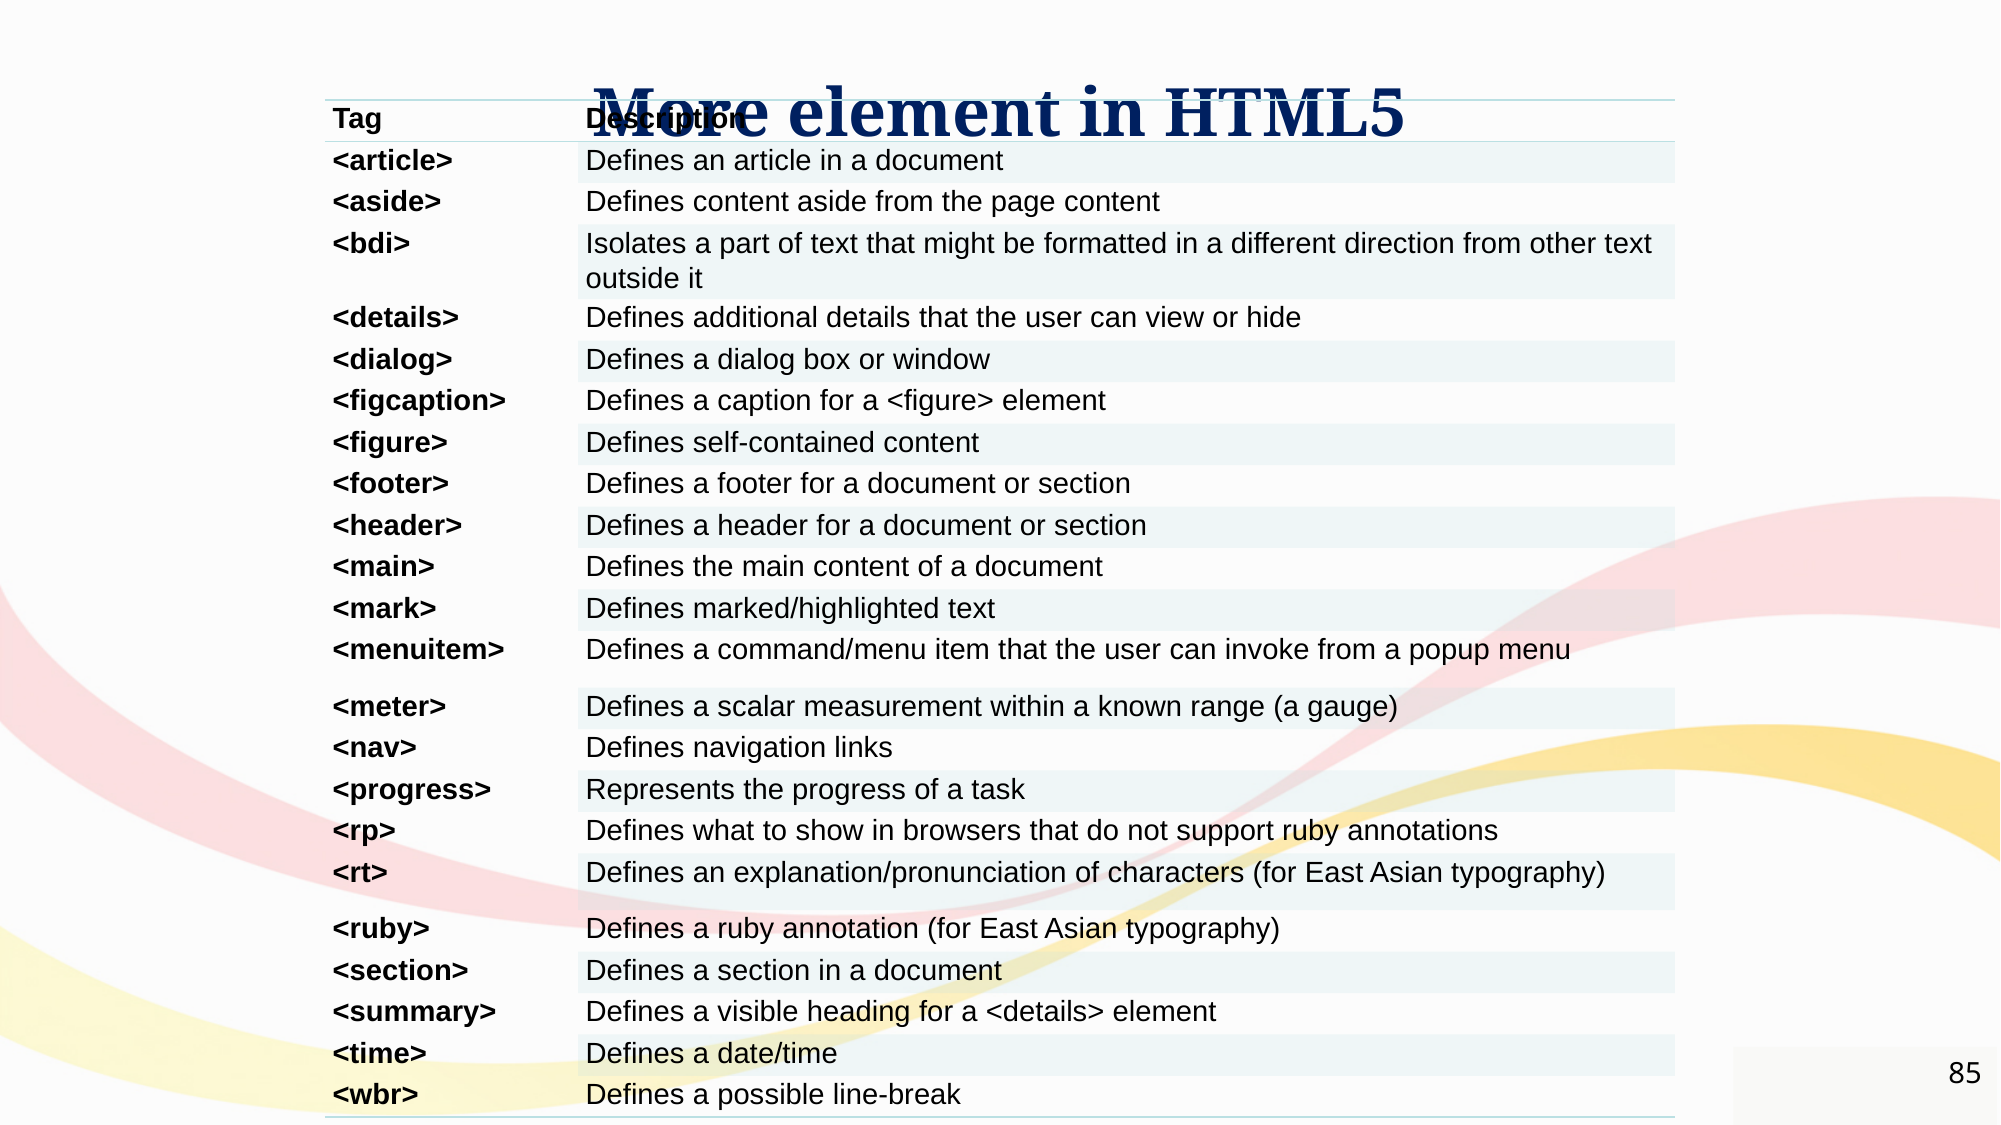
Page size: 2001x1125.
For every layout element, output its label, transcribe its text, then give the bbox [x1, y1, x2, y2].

table_cell <progress> [325, 770, 578, 812]
table_cell Isolates a part of text that might be formatted in a different direction from other text outside it [578, 224, 1675, 299]
table_cell Defines a ruby annotation (for East Asian typography) [578, 910, 1675, 952]
table_cell <rt> [325, 853, 578, 910]
table_cell <menuitem> [325, 631, 578, 688]
table_cell Defines a section in a document [578, 952, 1675, 993]
table_cell <summary> [325, 993, 578, 1034]
table_cell Defines what to show in browsers that do not support ruby annotations [578, 812, 1675, 853]
table_cell Represents the progress of a task [578, 770, 1675, 812]
table_cell <footer> [325, 465, 578, 507]
picture [0, 0, 2001, 1125]
table_cell <rp> [325, 812, 578, 853]
table_cell <meter> [325, 688, 578, 729]
table_cell Defines a dialog box or window [578, 341, 1675, 382]
table_cell <section> [325, 952, 578, 993]
table_cell Defines a possible line-break [578, 1076, 1675, 1116]
table_cell Defines additional details that the user can view or hide [578, 299, 1675, 341]
table_cell Defines self-contained content [578, 424, 1675, 465]
table_cell <nav> [325, 729, 578, 770]
table_cell Defines content aside from the page content [578, 183, 1675, 224]
table_cell Defines the main content of a document [578, 548, 1675, 589]
slide_number 85 [1733, 1046, 1998, 1125]
table_cell <mark> [325, 589, 578, 631]
table_cell Defines a visible heading for a <details> element [578, 993, 1675, 1034]
table_cell <figure> [325, 424, 578, 465]
table_cell Defines a command/menu item that the user can invoke from a popup menu [578, 631, 1675, 688]
table_cell <details> [325, 299, 578, 341]
table_cell <time> [325, 1034, 578, 1076]
table_cell <header> [325, 507, 578, 548]
table_cell Defines a scalar measurement within a known range (a gauge) [578, 688, 1675, 729]
table_cell <dialog> [325, 341, 578, 382]
table_cell Defines an article in a document [578, 142, 1675, 183]
table_cell Defines a header for a document or section [578, 507, 1675, 548]
table_cell <figcaption> [325, 382, 578, 424]
table_cell Defines a caption for a <figure> element [578, 382, 1675, 424]
title More element in HTML5 [99, 45, 1900, 175]
table_cell Defines marked/highlighted text [578, 589, 1675, 631]
table_cell Defines a date/time [578, 1034, 1675, 1076]
table_cell Defines an explanation/pronunciation of characters (for East Asian typography) [578, 853, 1675, 910]
table_header Description [578, 101, 1675, 141]
table_header Tag [325, 101, 578, 141]
table_cell <main> [325, 548, 578, 589]
table_cell Defines navigation links [578, 729, 1675, 770]
table_cell <ruby> [325, 910, 578, 952]
table_cell <aside> [325, 183, 578, 224]
table_cell Defines a footer for a document or section [578, 465, 1675, 507]
table_cell <article> [325, 142, 578, 183]
table_cell <bdi> [325, 224, 578, 299]
table_cell <wbr> [325, 1076, 578, 1116]
